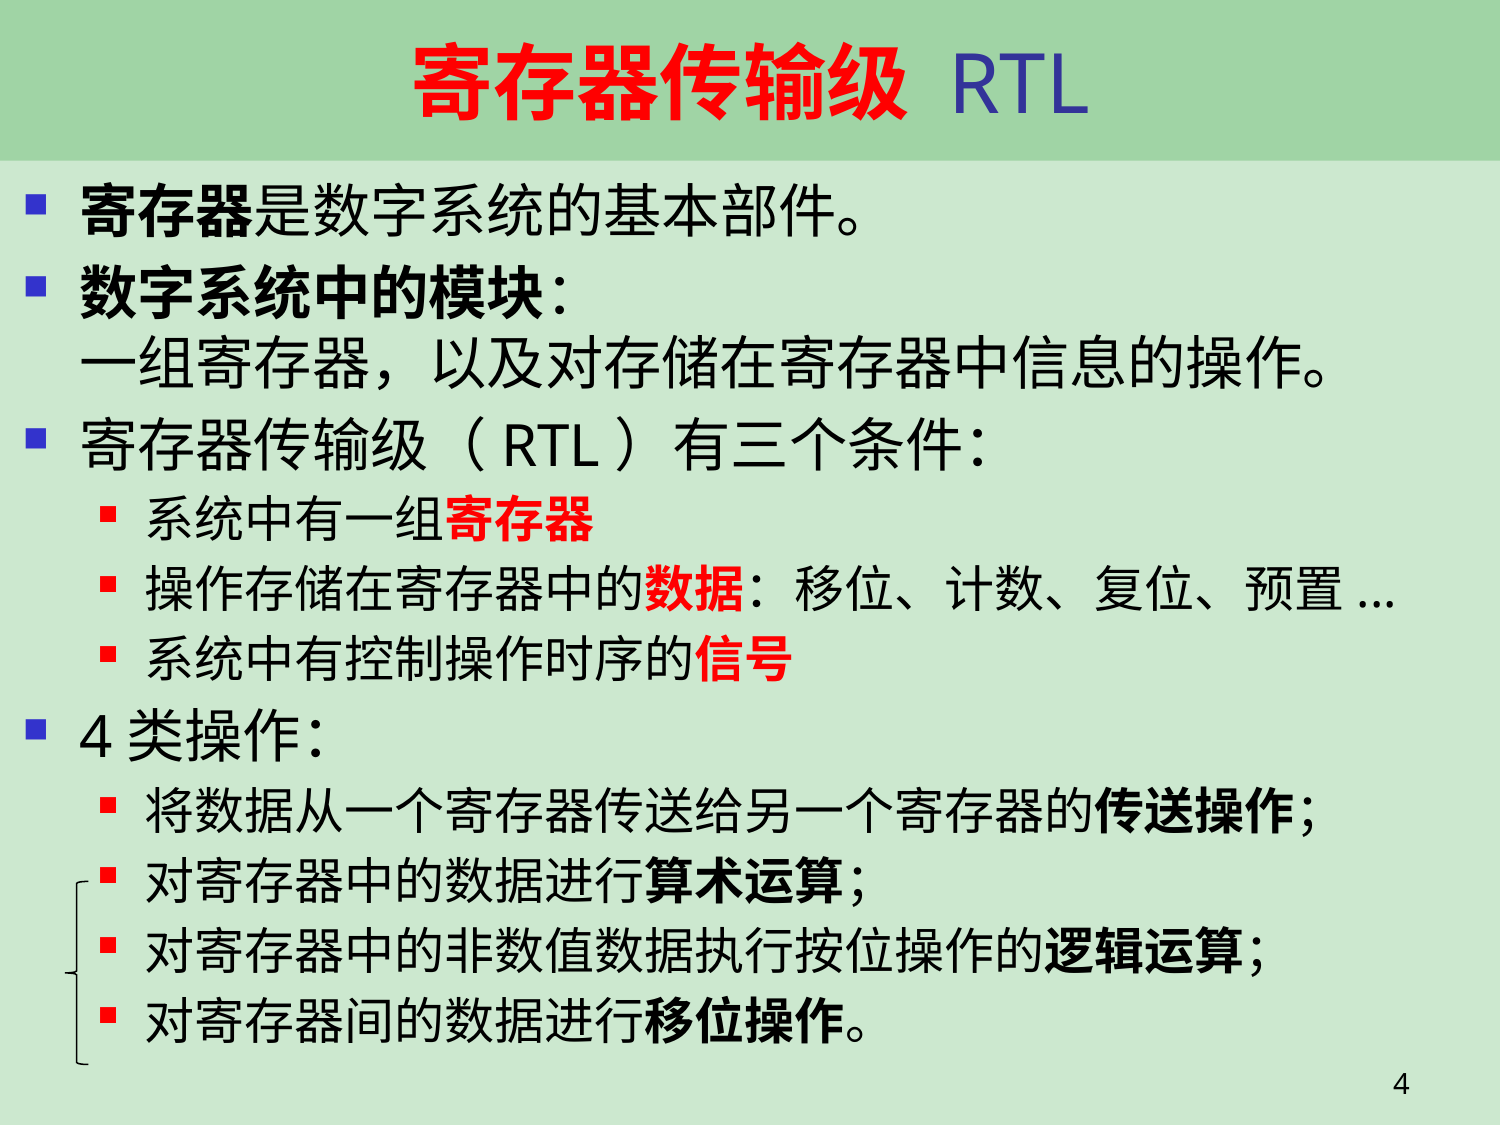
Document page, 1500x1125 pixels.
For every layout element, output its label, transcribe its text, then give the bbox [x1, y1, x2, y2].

title 寄存器传输级 RTL [17, 11, 1483, 149]
slide_number 4 [1112, 1037, 1426, 1113]
text_box [64, 881, 89, 1065]
list 寄存器是数字系统的基本部件。 数字系统中的模块： 一组寄存器，以及对存储在寄存器中信息的操作。 寄存器传输级（RTL）有三个条件： 系统中有一组寄存器 操作存储在寄存器中的数据：移位、计数、复位、预置... 系统中有控制操作时序的信号 4类操作： 将数据从一个寄存器传送给另一个寄存器的传送操作； 对寄存器中的数据进行算术运算； 对寄存器中的非数值数据执行按位操作的逻辑运算； 对寄存器间的数据进行移位操作。 [7, 166, 1491, 1112]
